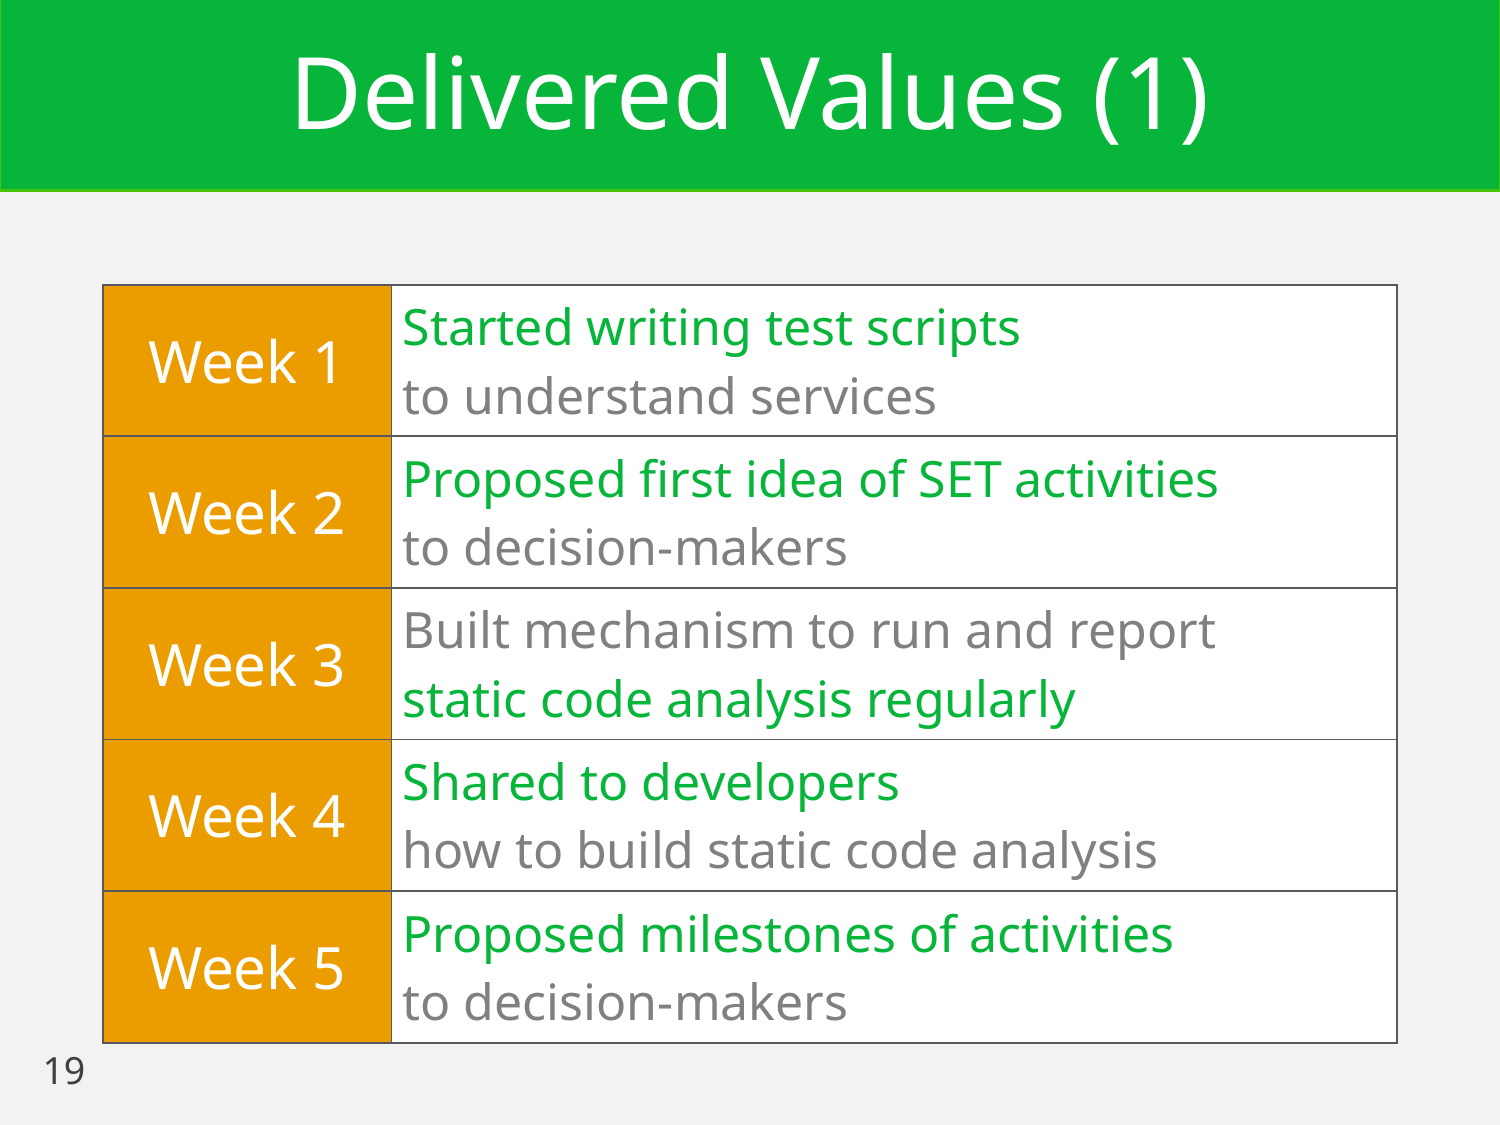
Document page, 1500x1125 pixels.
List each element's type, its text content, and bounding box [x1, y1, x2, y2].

table_cell Proposed milestones of activities to decision-makers [392, 892, 1396, 1042]
table_cell Week 2 [104, 437, 391, 587]
table_cell Built mechanism to run and report static code analysis regularly [392, 589, 1396, 739]
slide_number 19 [27, 1042, 146, 1102]
table_cell Week 3 [104, 589, 391, 739]
table_header Started writing test scripts to understand services [392, 286, 1396, 435]
table_cell Week 4 [104, 740, 391, 890]
title Delivered Values (1) [0, 53, 1500, 140]
table_cell Shared to developers how to build static code analysis [392, 740, 1396, 890]
table_header Week 1 [104, 286, 391, 435]
table_cell Week 5 [104, 892, 391, 1042]
table_cell Proposed first idea of SET activities to decision-makers [392, 437, 1396, 587]
